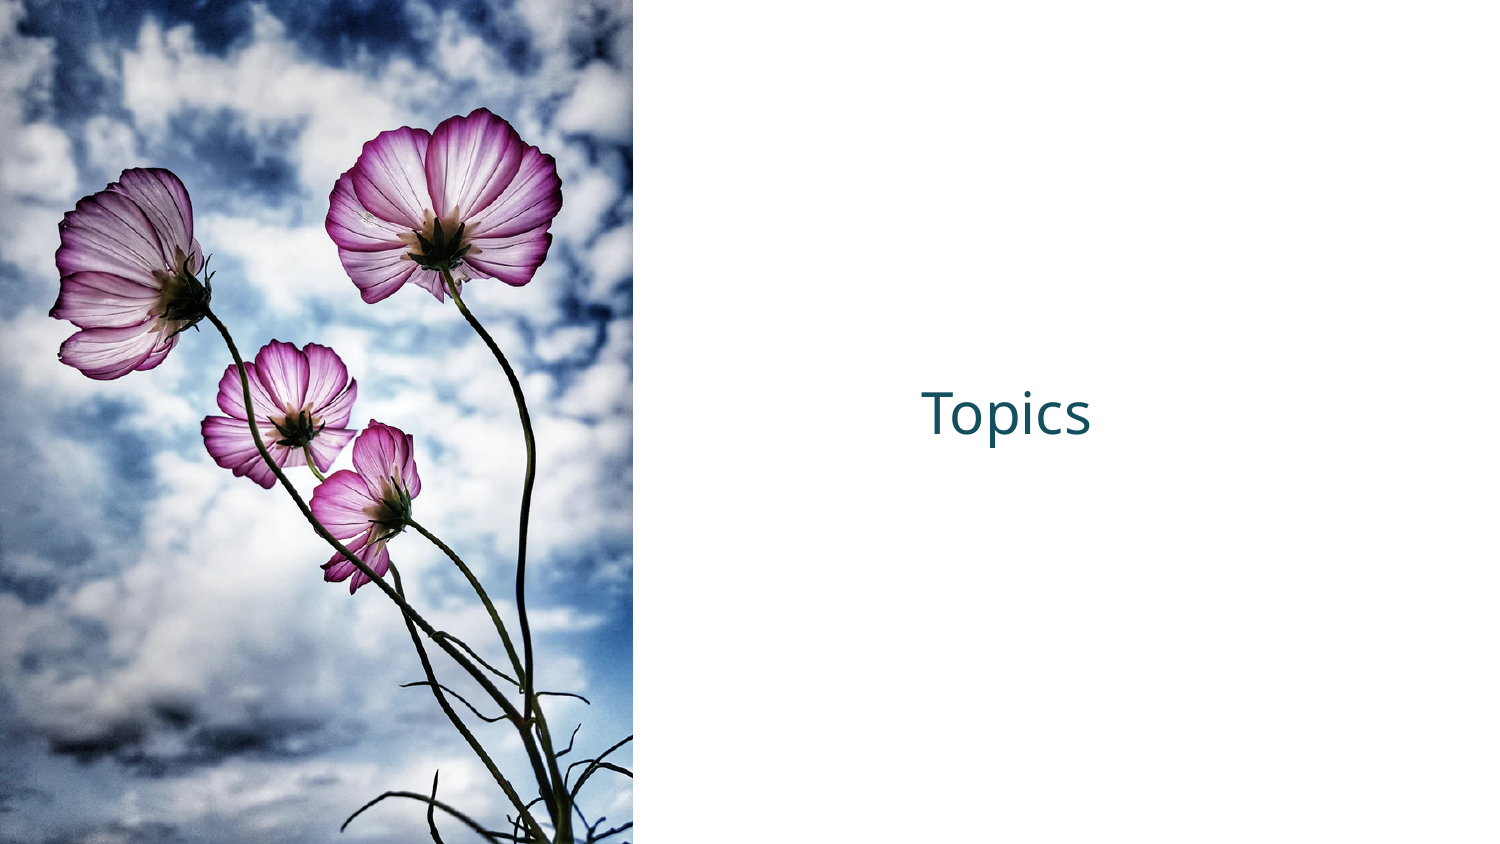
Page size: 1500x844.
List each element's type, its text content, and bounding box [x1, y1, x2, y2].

title Topics [906, 361, 1194, 483]
picture [0, 0, 633, 844]
